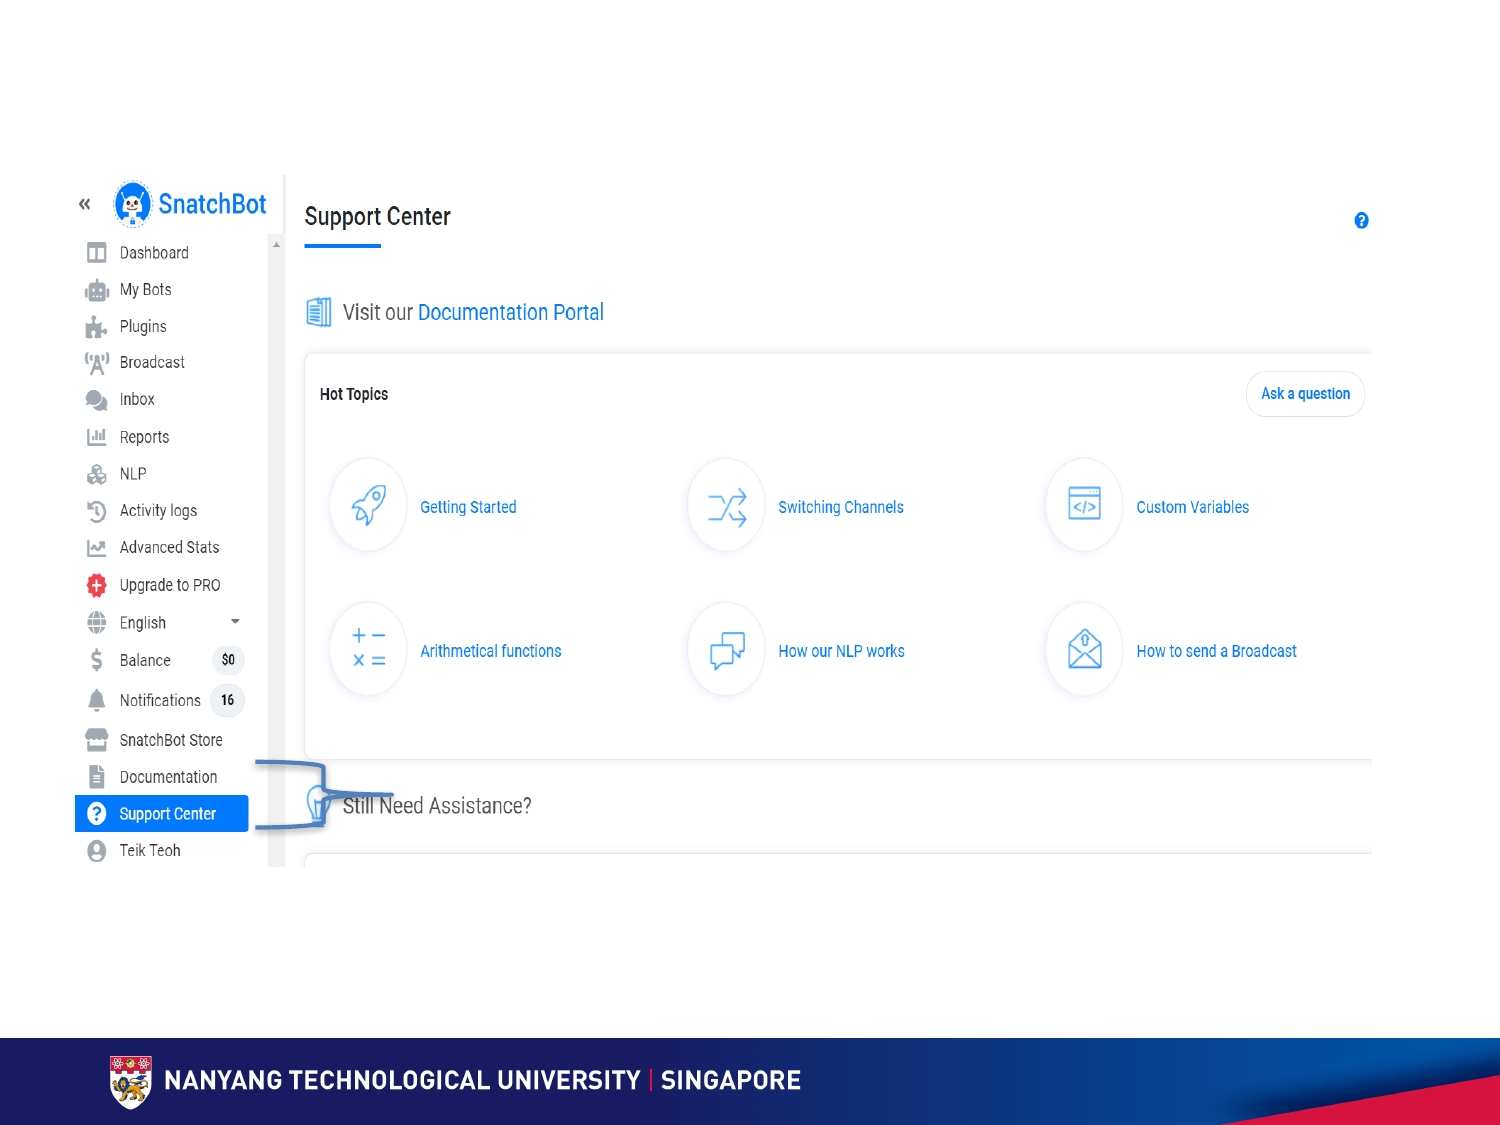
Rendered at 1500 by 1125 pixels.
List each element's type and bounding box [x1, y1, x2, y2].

picture [0, 1038, 1500, 1125]
picture [75, 175, 1373, 867]
